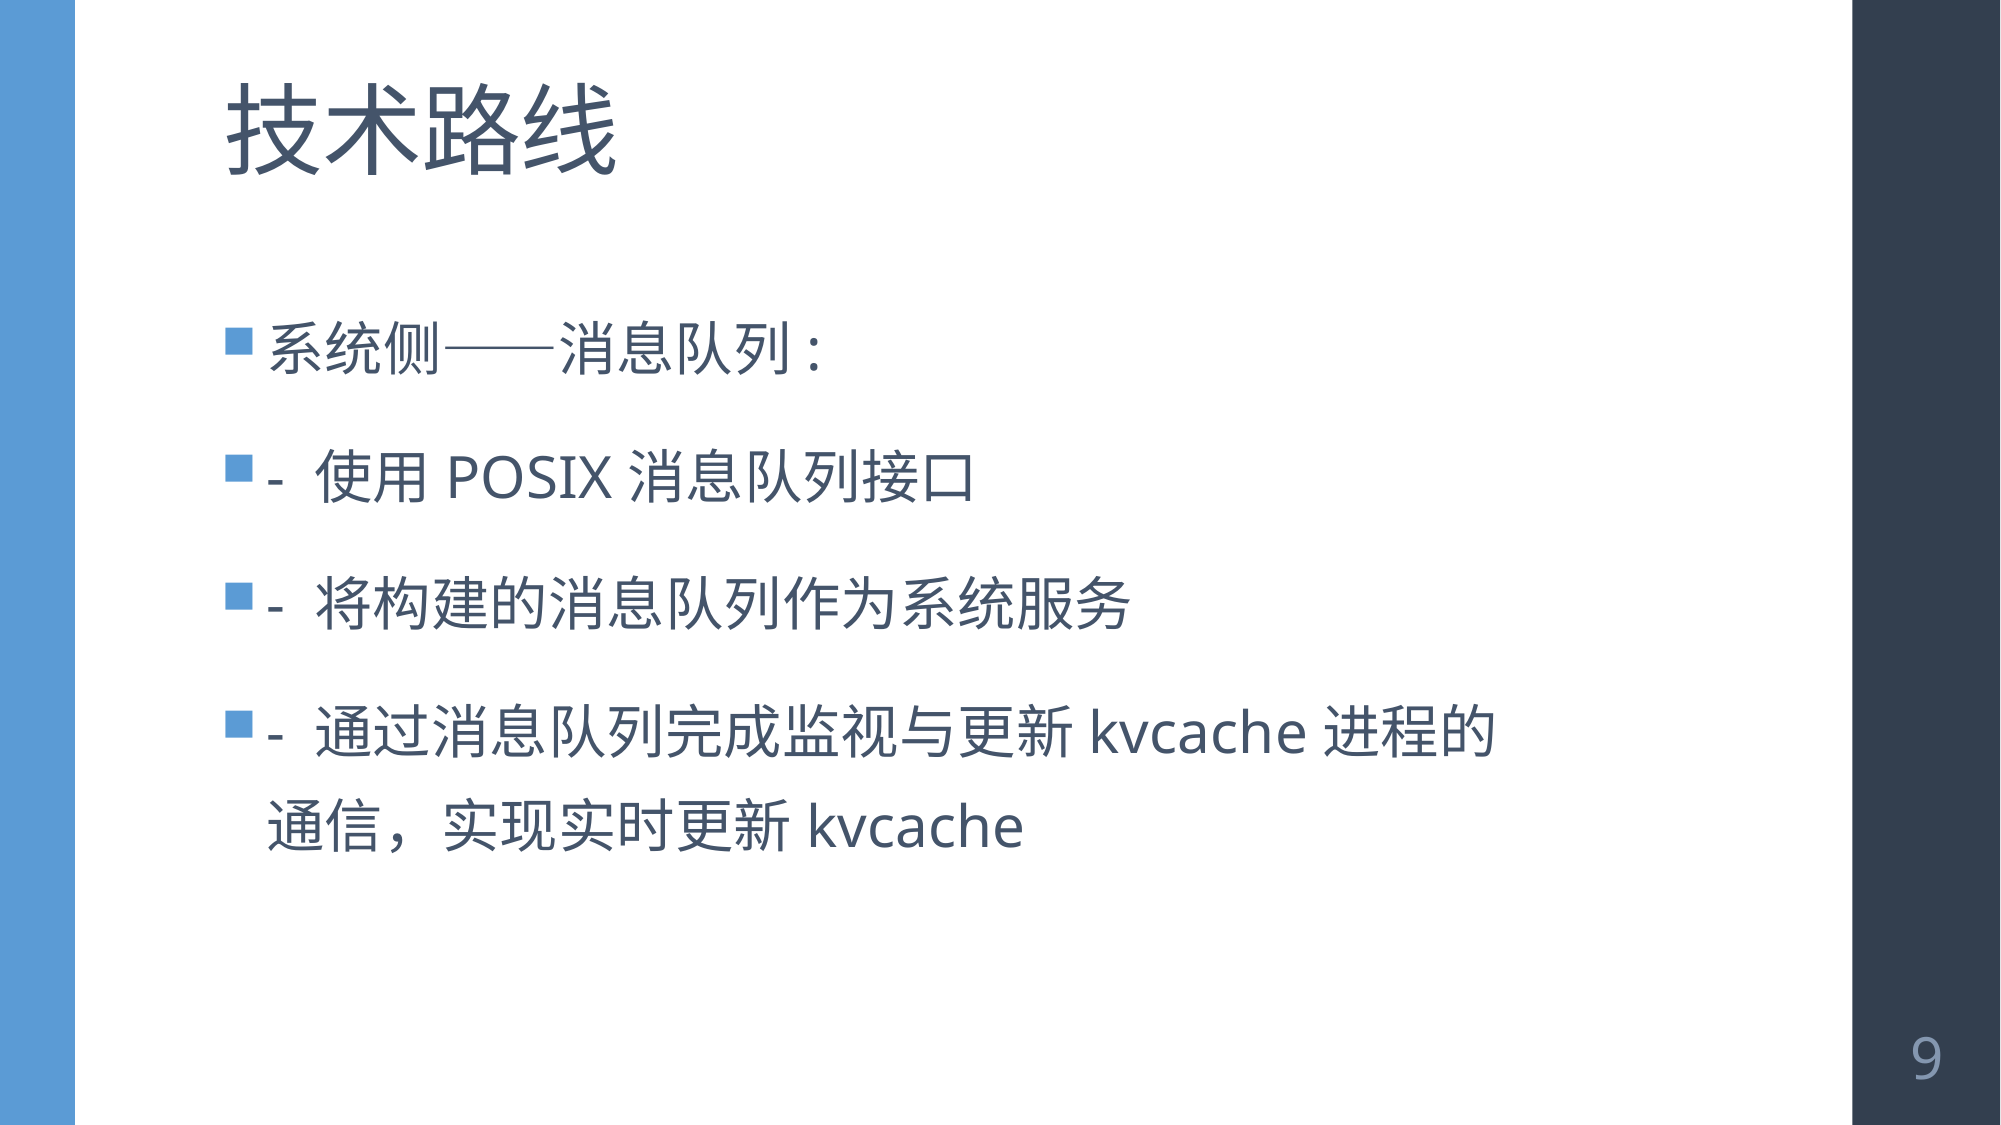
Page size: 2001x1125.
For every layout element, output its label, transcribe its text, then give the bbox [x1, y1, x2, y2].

title 技术路线 [208, 5, 1754, 195]
slide_number 9 [1852, 1012, 2000, 1110]
text_box 系统侧——消息队列: - 使用POSIX消息队列接口 - 将构建的消息队列作为系统服务 - 通过消息队列完成监视与更新kvcache进程的通信，实现实时更新kvcache [206, 280, 1566, 1012]
